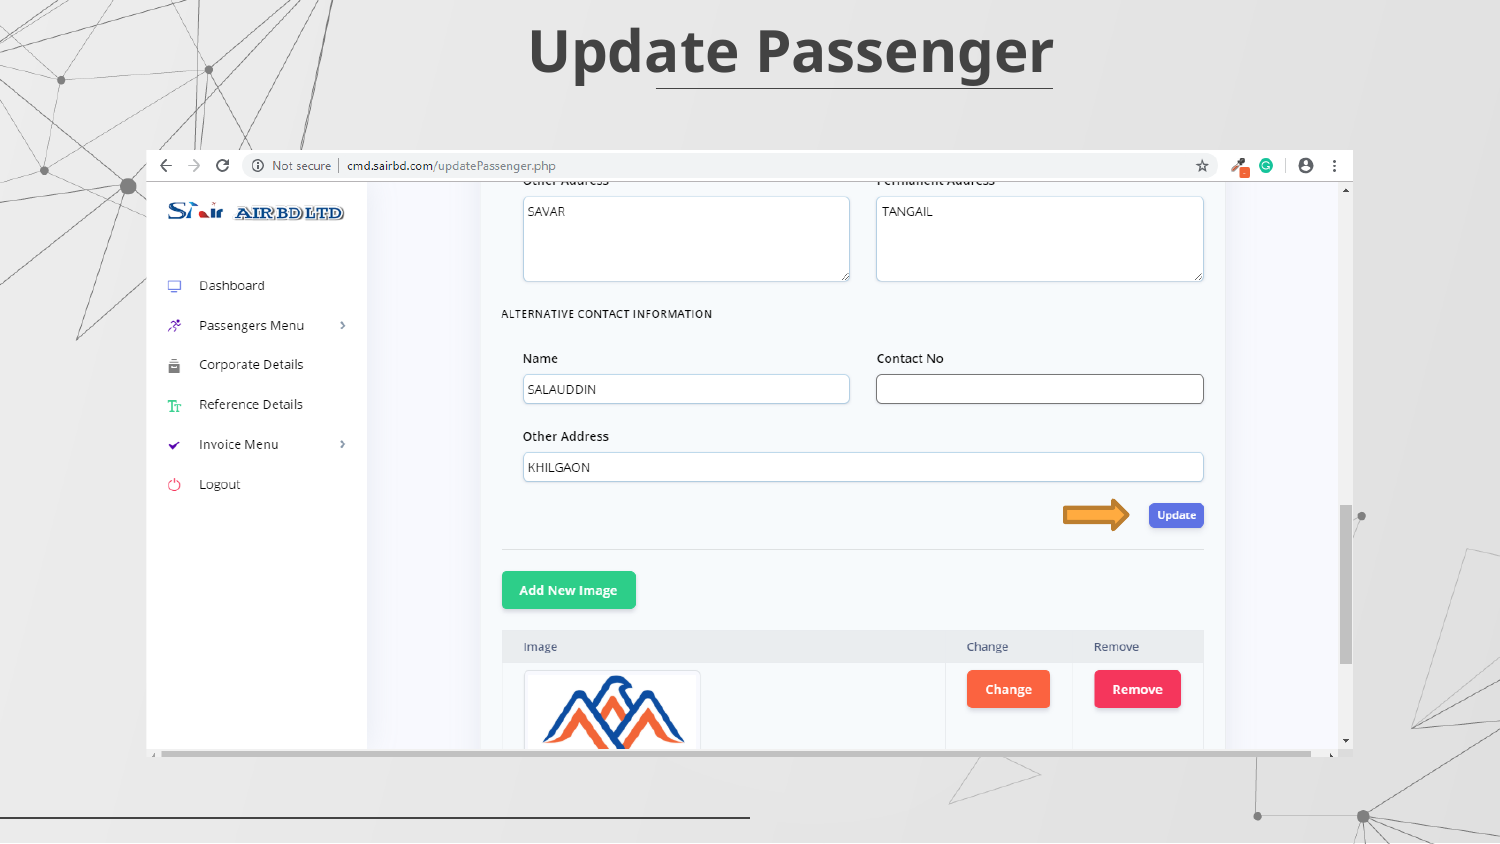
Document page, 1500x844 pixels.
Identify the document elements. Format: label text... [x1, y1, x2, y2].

title Update Passenger [478, 7, 1071, 100]
picture [0, 0, 1500, 844]
